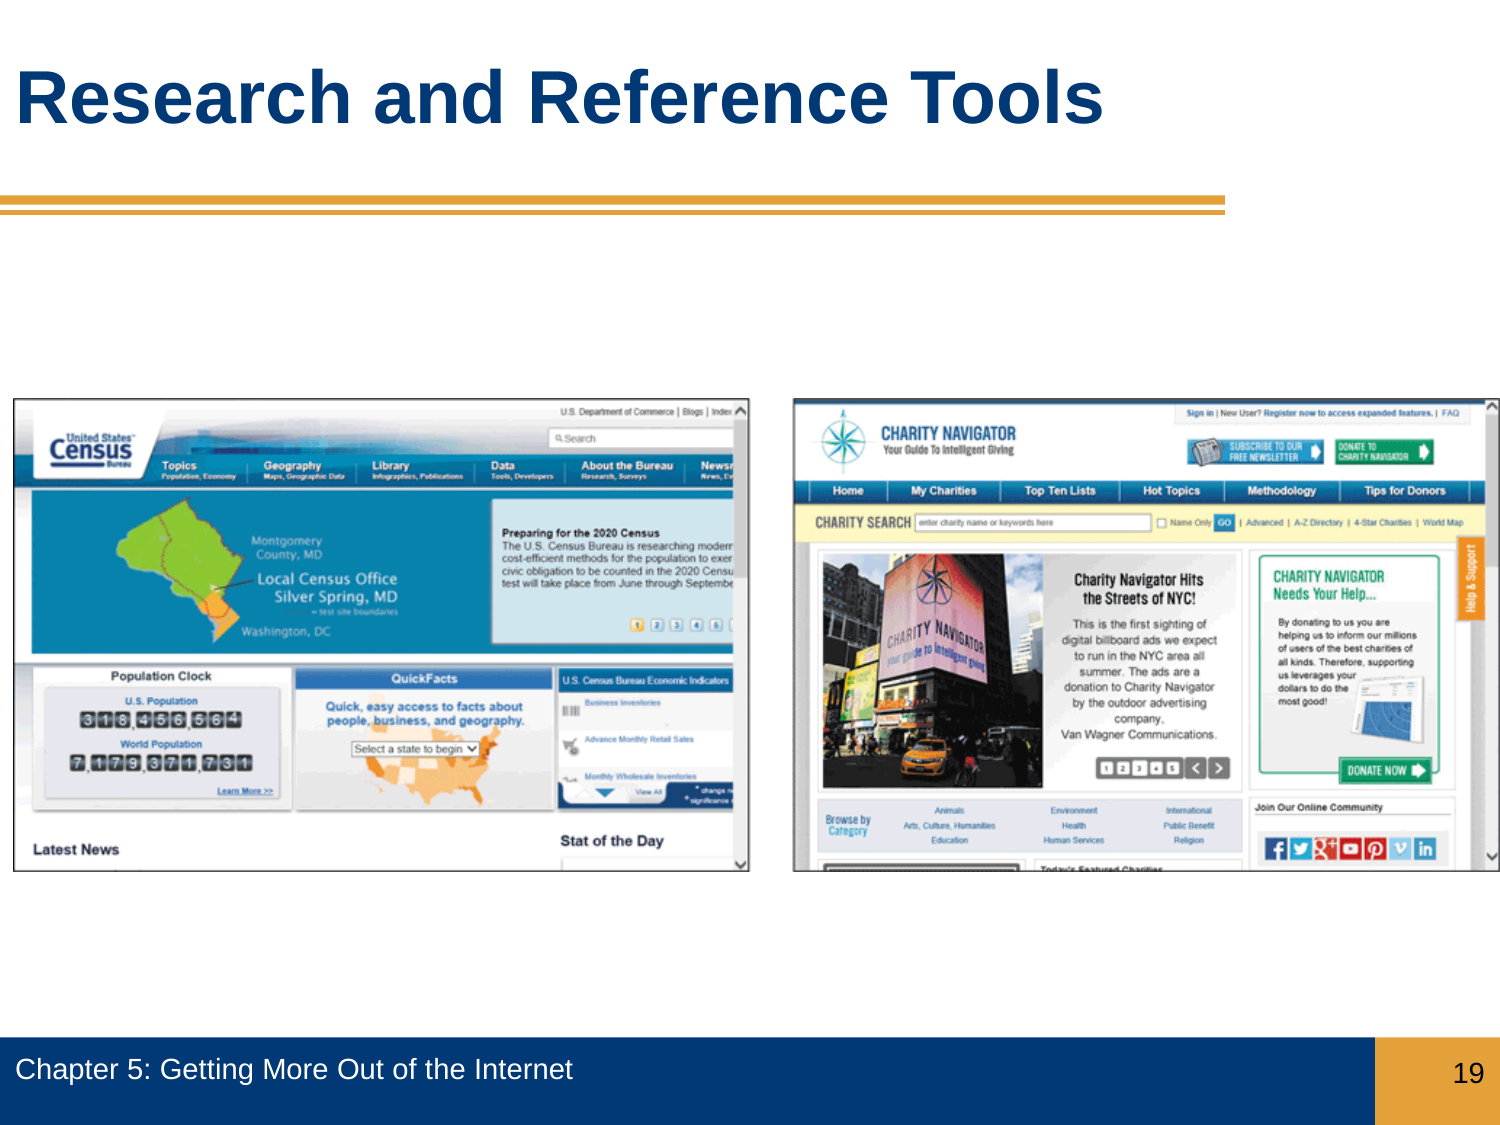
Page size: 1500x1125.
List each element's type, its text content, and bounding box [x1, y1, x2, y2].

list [13, 398, 1500, 872]
slide_number 19 [1374, 1046, 1500, 1125]
footer Chapter 5: Getting More Out of the Internet [0, 1042, 626, 1125]
title Research and Reference Tools [0, 0, 1226, 188]
